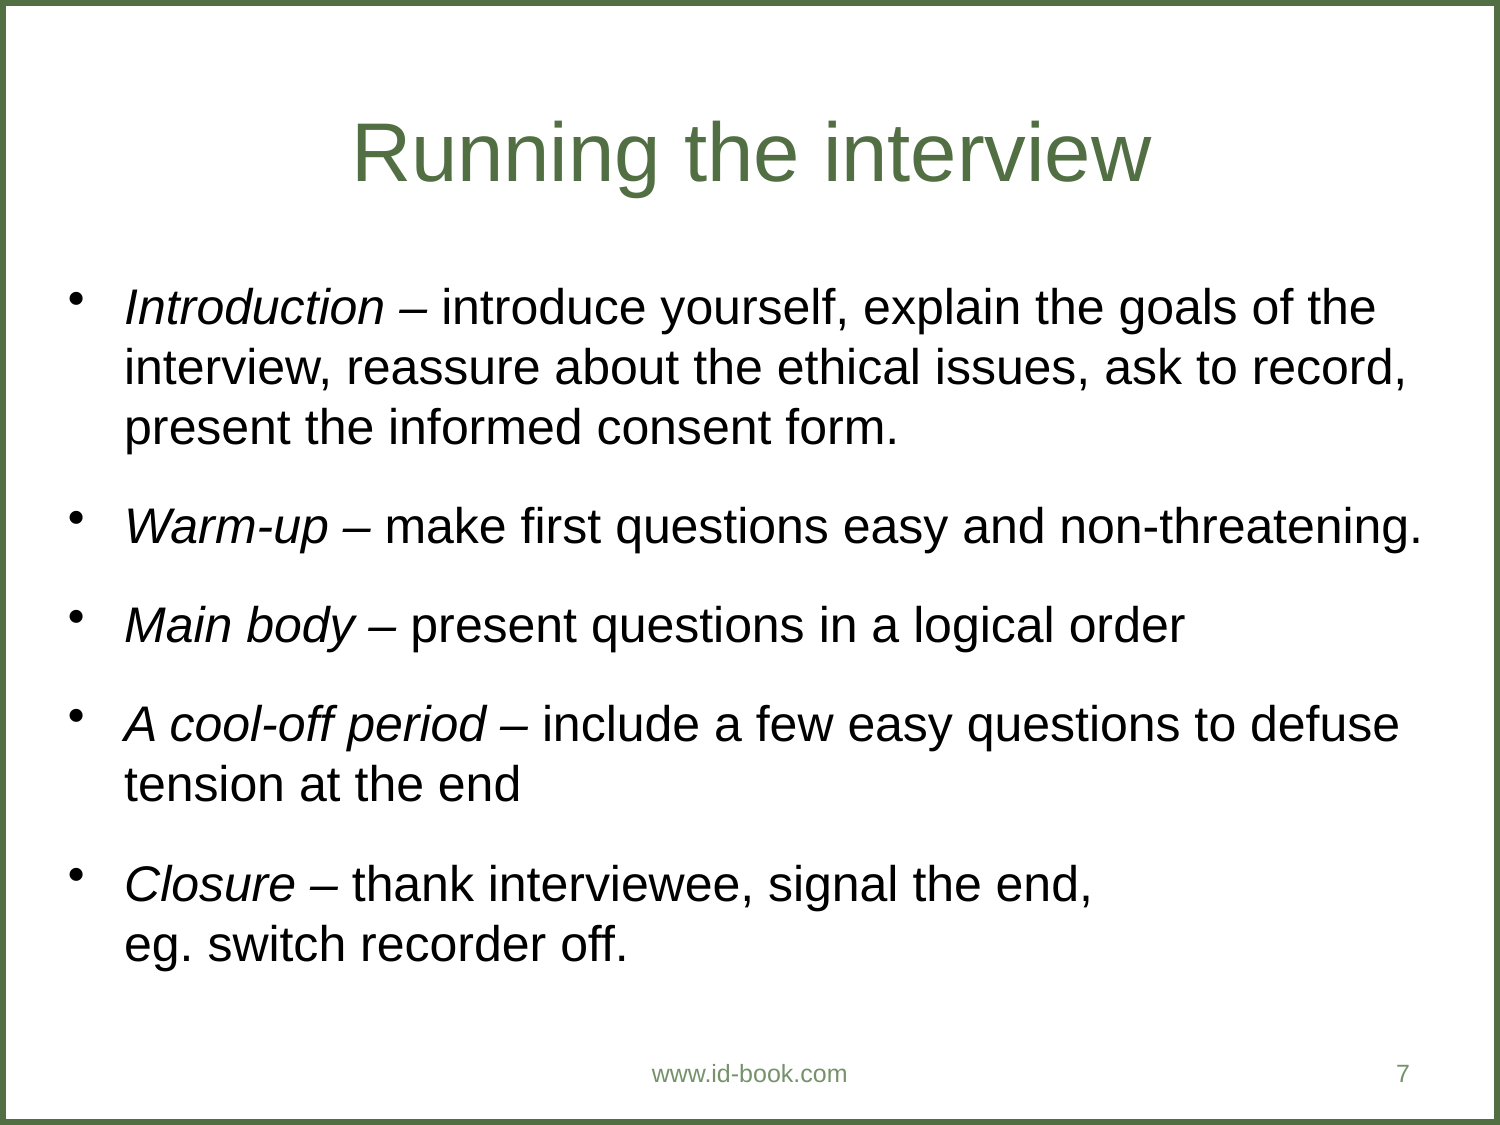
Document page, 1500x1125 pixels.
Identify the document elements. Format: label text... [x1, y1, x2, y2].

text_box Introduction – introduce yourself, explain the goals of the interview, reassure about the ethical issues, ask to record, present the informed consent form. Warm-up – make first questions easy and non-threatening. Main body – present questions in a logical order A cool-off period – include a few easy questions to defuse tension at the end Closure – thank interviewee, signal the end, eg. switch recorder off. [53, 267, 1441, 1080]
text_box Running the interview [113, 54, 1389, 243]
slide_number 7 [1074, 1042, 1425, 1103]
footer www.id-book.com [512, 1042, 988, 1103]
